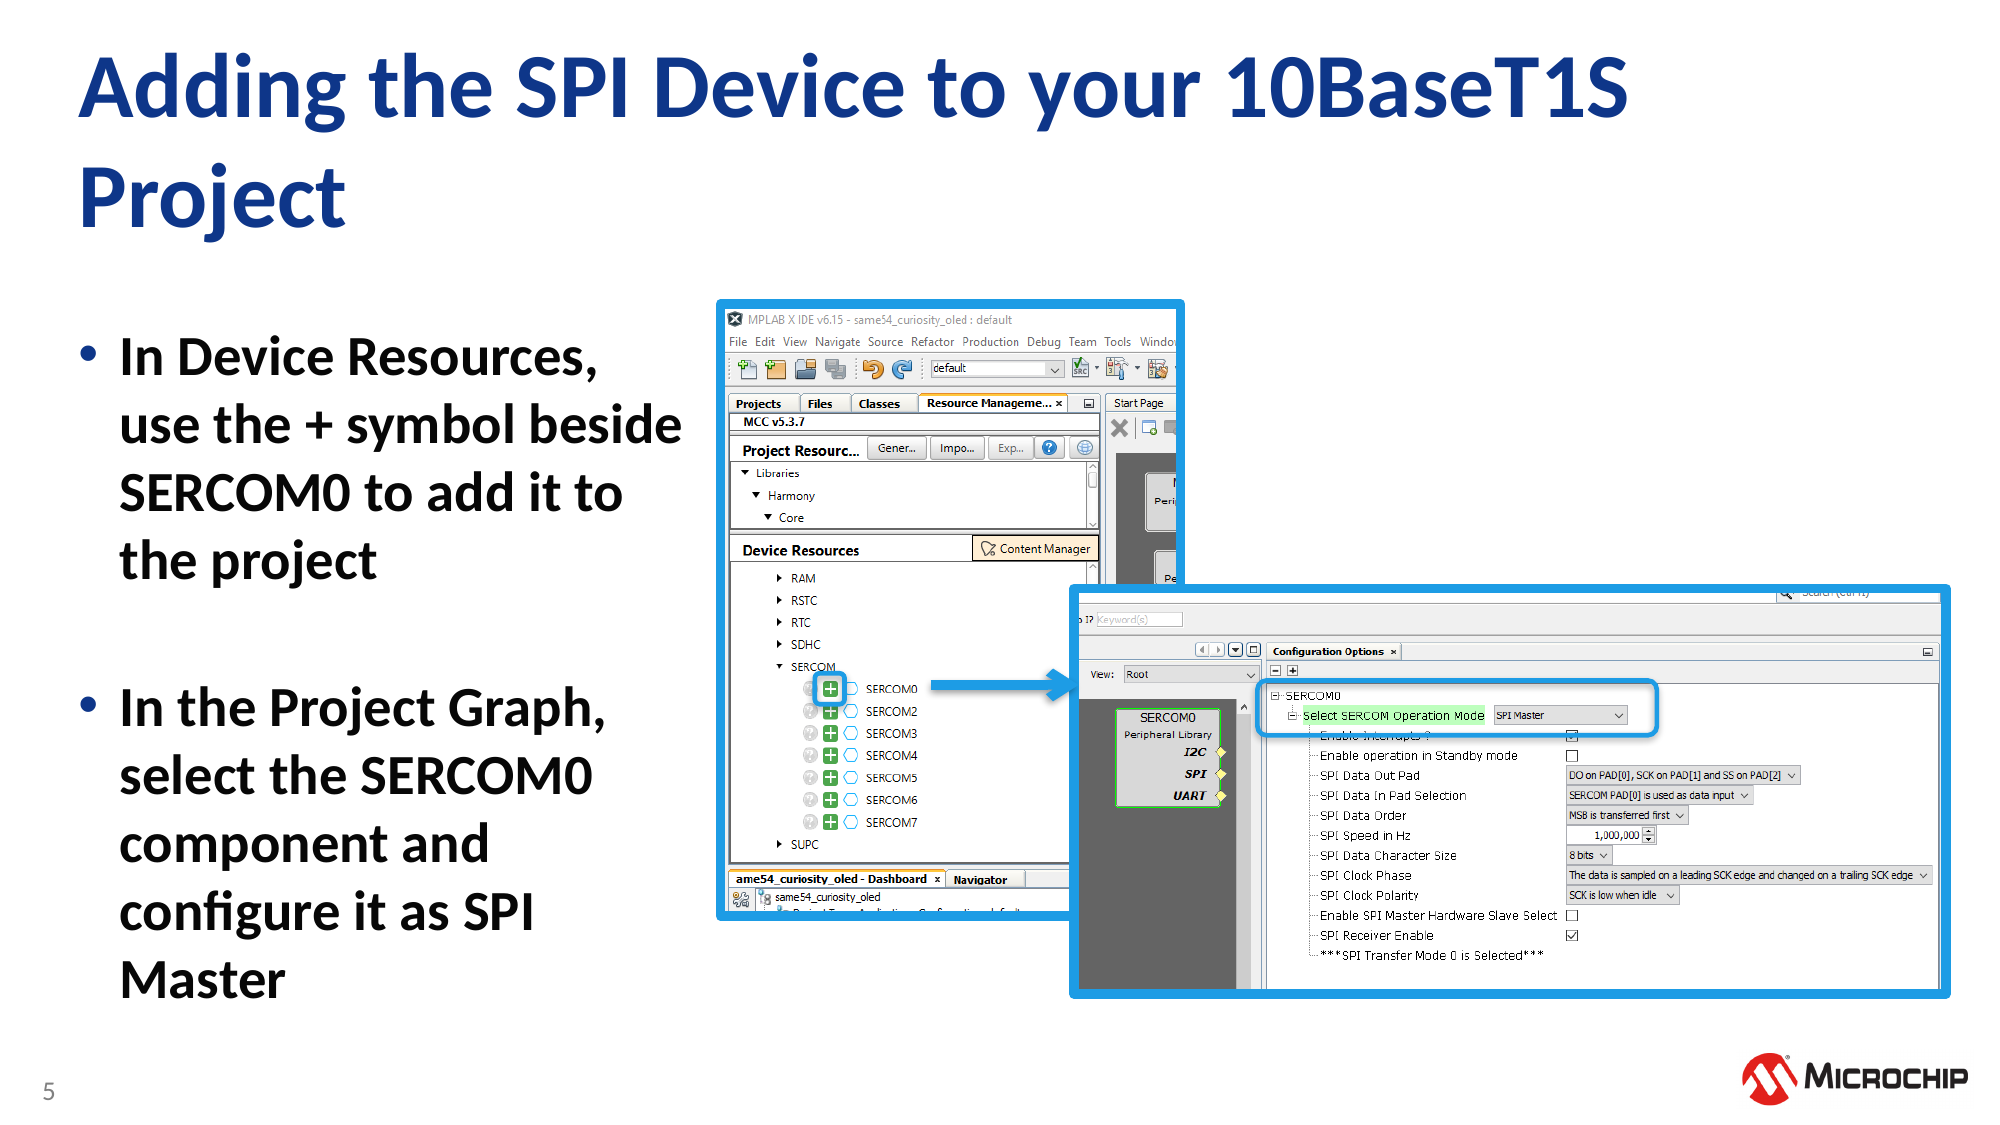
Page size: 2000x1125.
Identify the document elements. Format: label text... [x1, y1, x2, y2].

picture [1736, 1049, 1974, 1109]
list In Device Resources, use the + symbol beside SERCOM0 to add it to the project In the Project Graph, select the SERCOM0 component and configure it as SPI Master [58, 308, 706, 1035]
picture [724, 308, 1942, 990]
title Adding the SPI Device to your 10BaseT1S Project [58, 15, 1929, 144]
